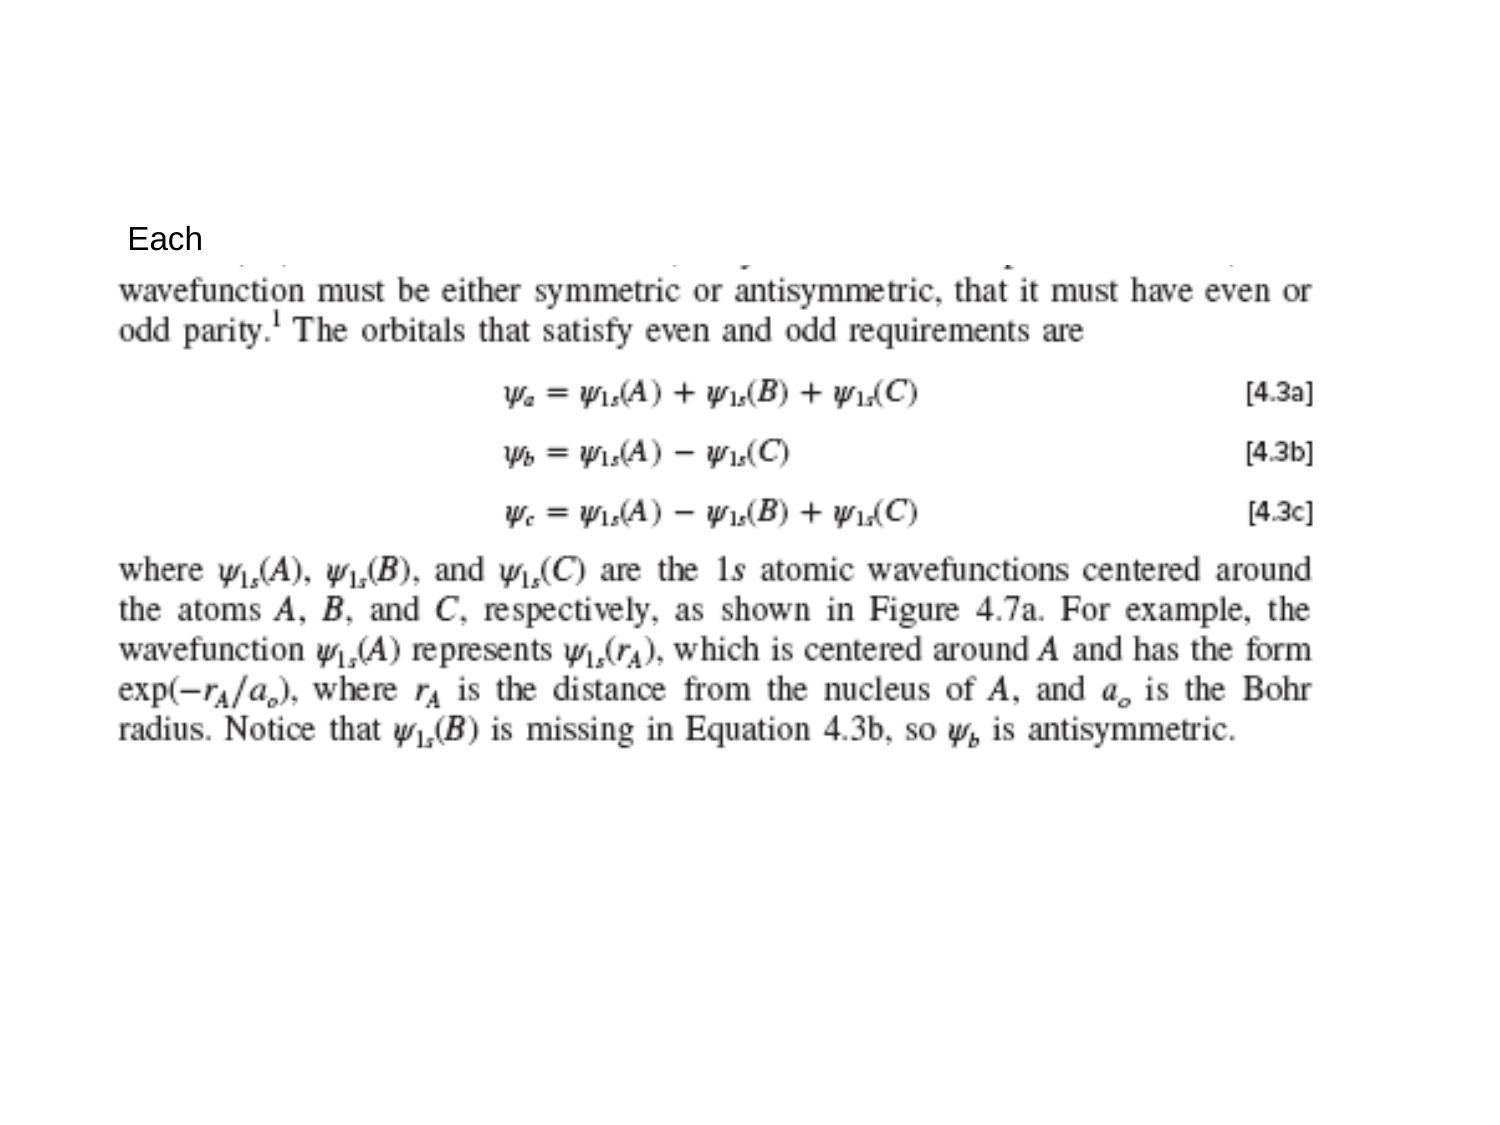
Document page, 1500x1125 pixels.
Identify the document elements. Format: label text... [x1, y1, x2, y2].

picture [87, 265, 1377, 753]
text_box Each [112, 210, 275, 263]
